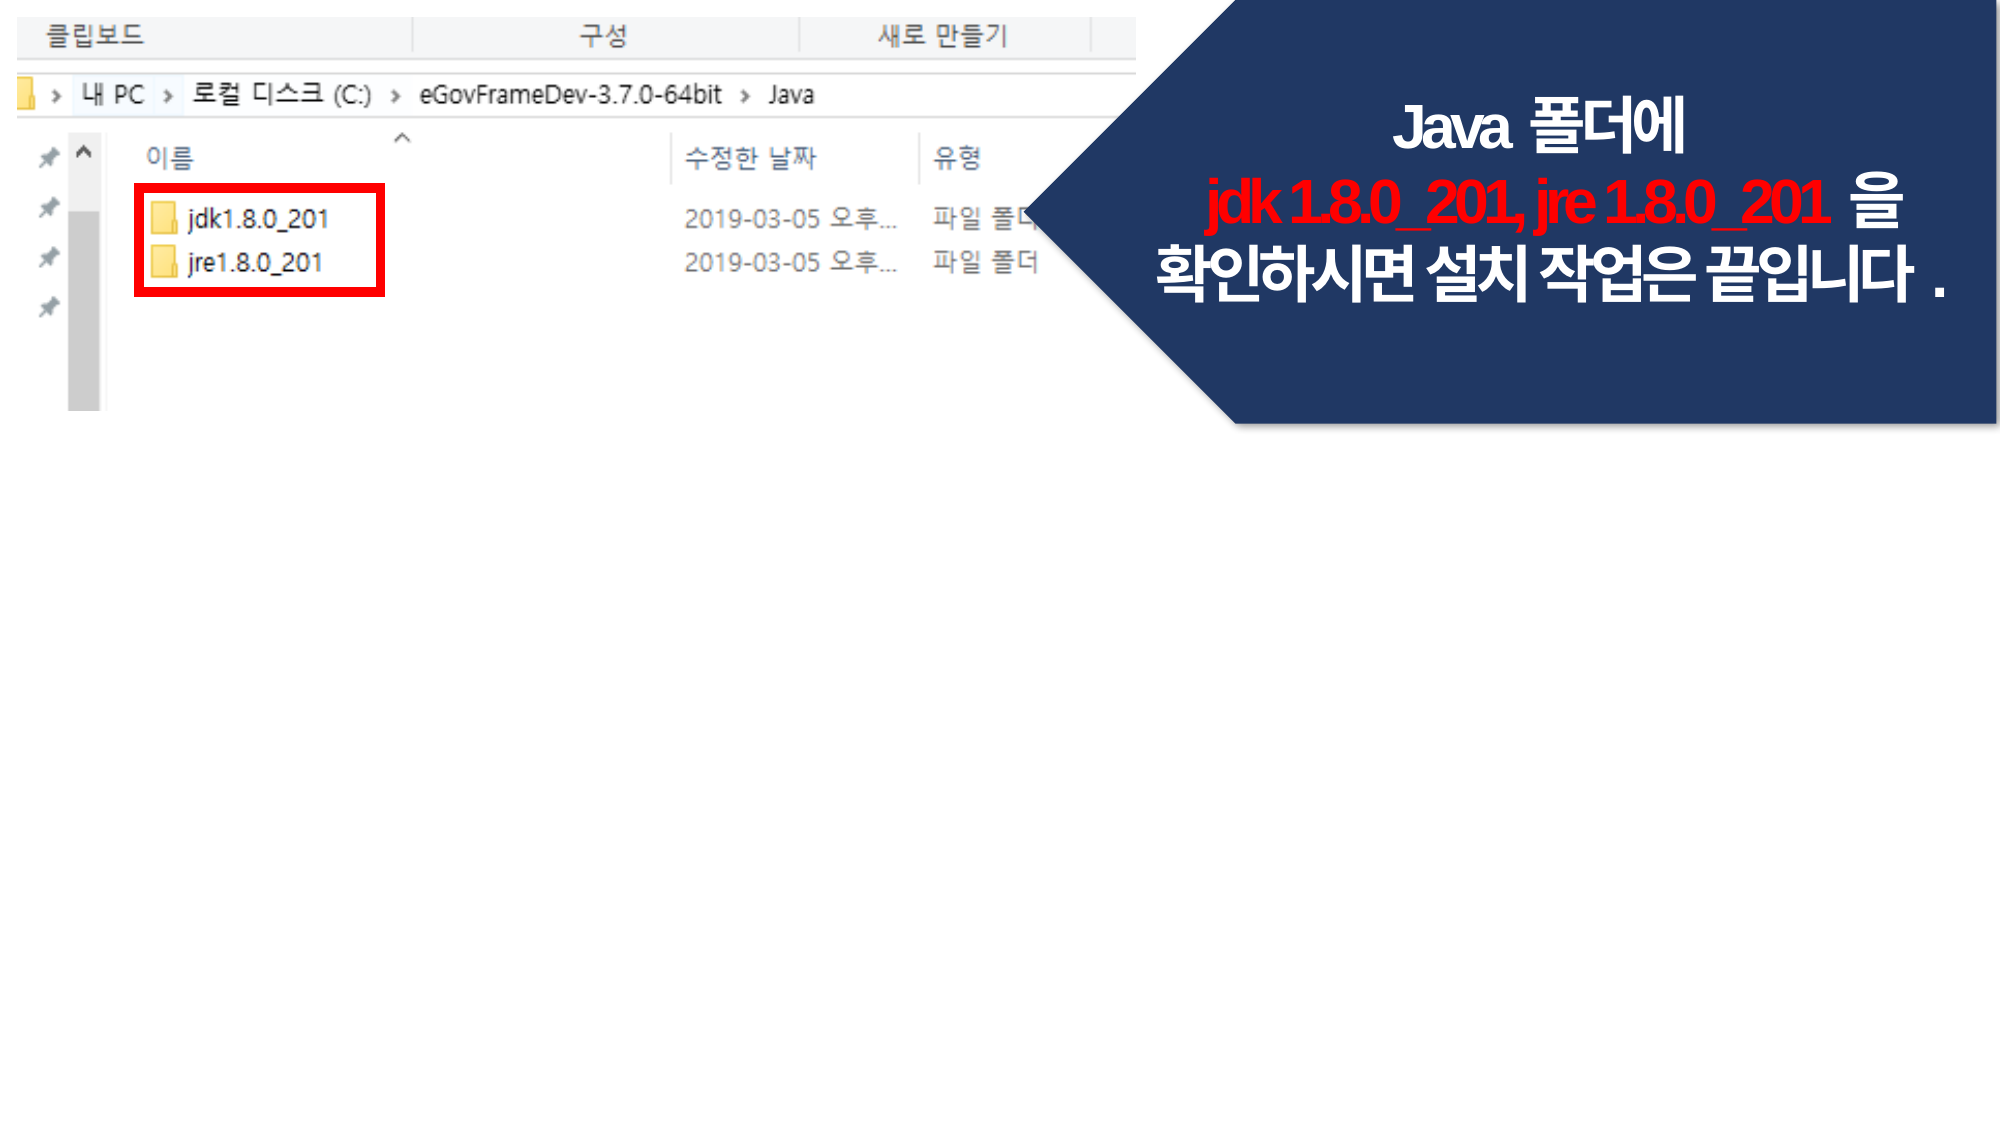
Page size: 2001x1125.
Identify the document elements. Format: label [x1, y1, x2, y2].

text_box [1023, 0, 1997, 424]
picture [16, 17, 1023, 411]
